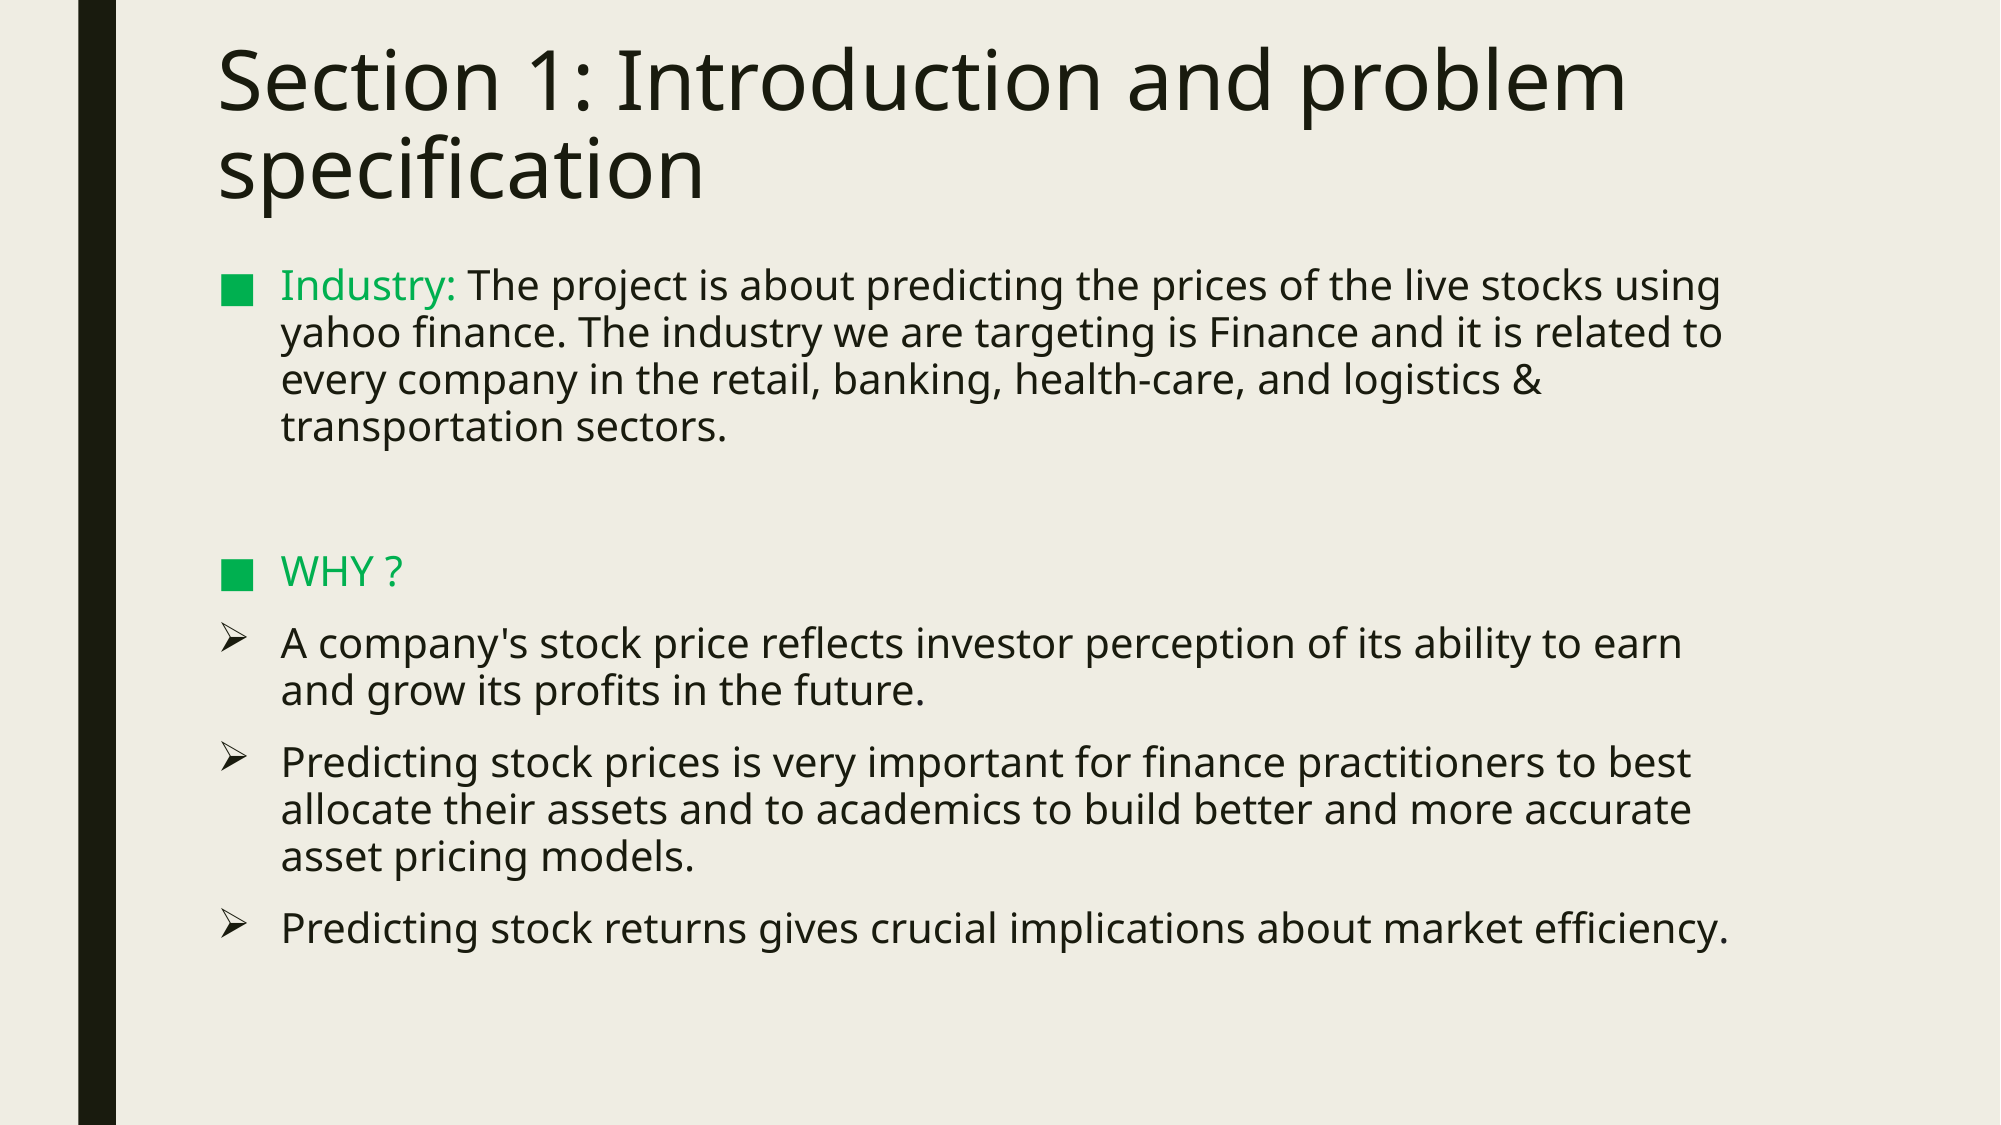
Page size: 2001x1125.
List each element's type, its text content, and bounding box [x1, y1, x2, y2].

title Section 1: Introduction and problem specification [202, 31, 1798, 232]
list Industry: The project is about predicting the prices of the live stocks using yahoo finance. The industry we are targeting is Finance and it is related to every company in the retail, banking, health-care, and logistics & transportation sectors. WHY ? A company's stock price reflects investor perception of its ability to earn and grow its profits in the future. Predicting stock prices is very important for finance practitioners to best allocate their assets and to academics to build better and more accurate asset pricing models. Predicting stock returns gives crucial implications about market efficiency. [202, 255, 1778, 1057]
